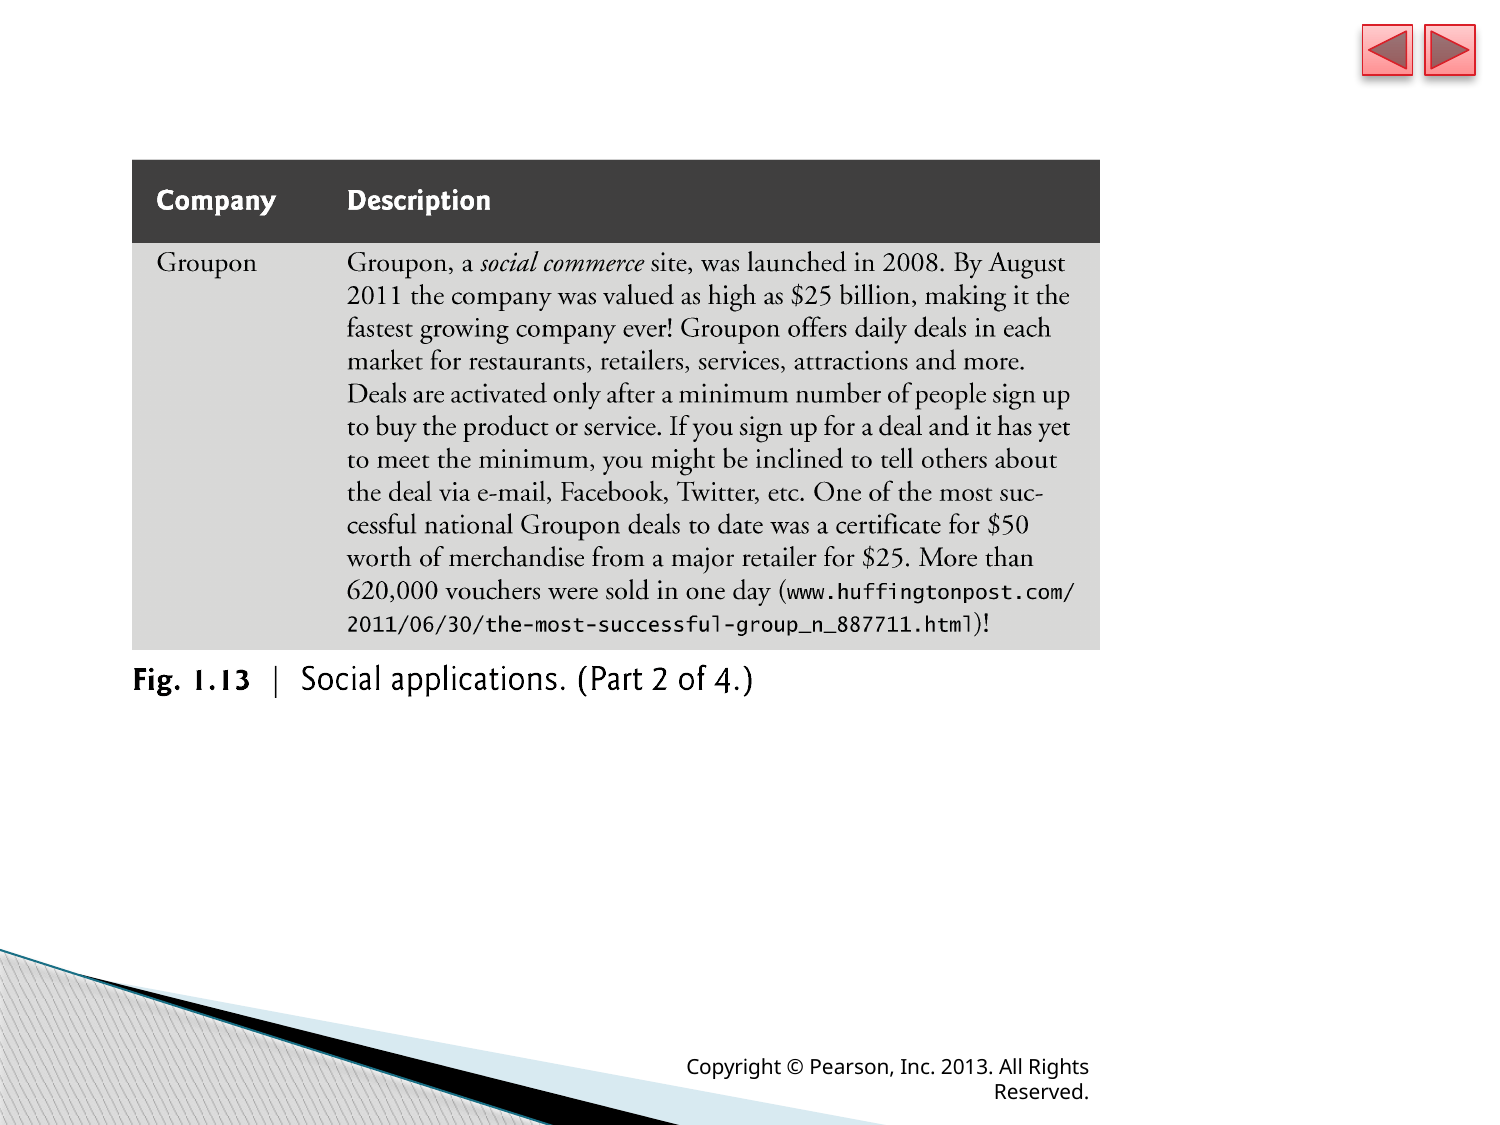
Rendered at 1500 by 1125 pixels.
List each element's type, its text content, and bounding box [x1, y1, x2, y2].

footer Copyright © Pearson, Inc. 2013. All Rights Reserved. [650, 1051, 1105, 1112]
picture [0, 106, 1500, 1018]
